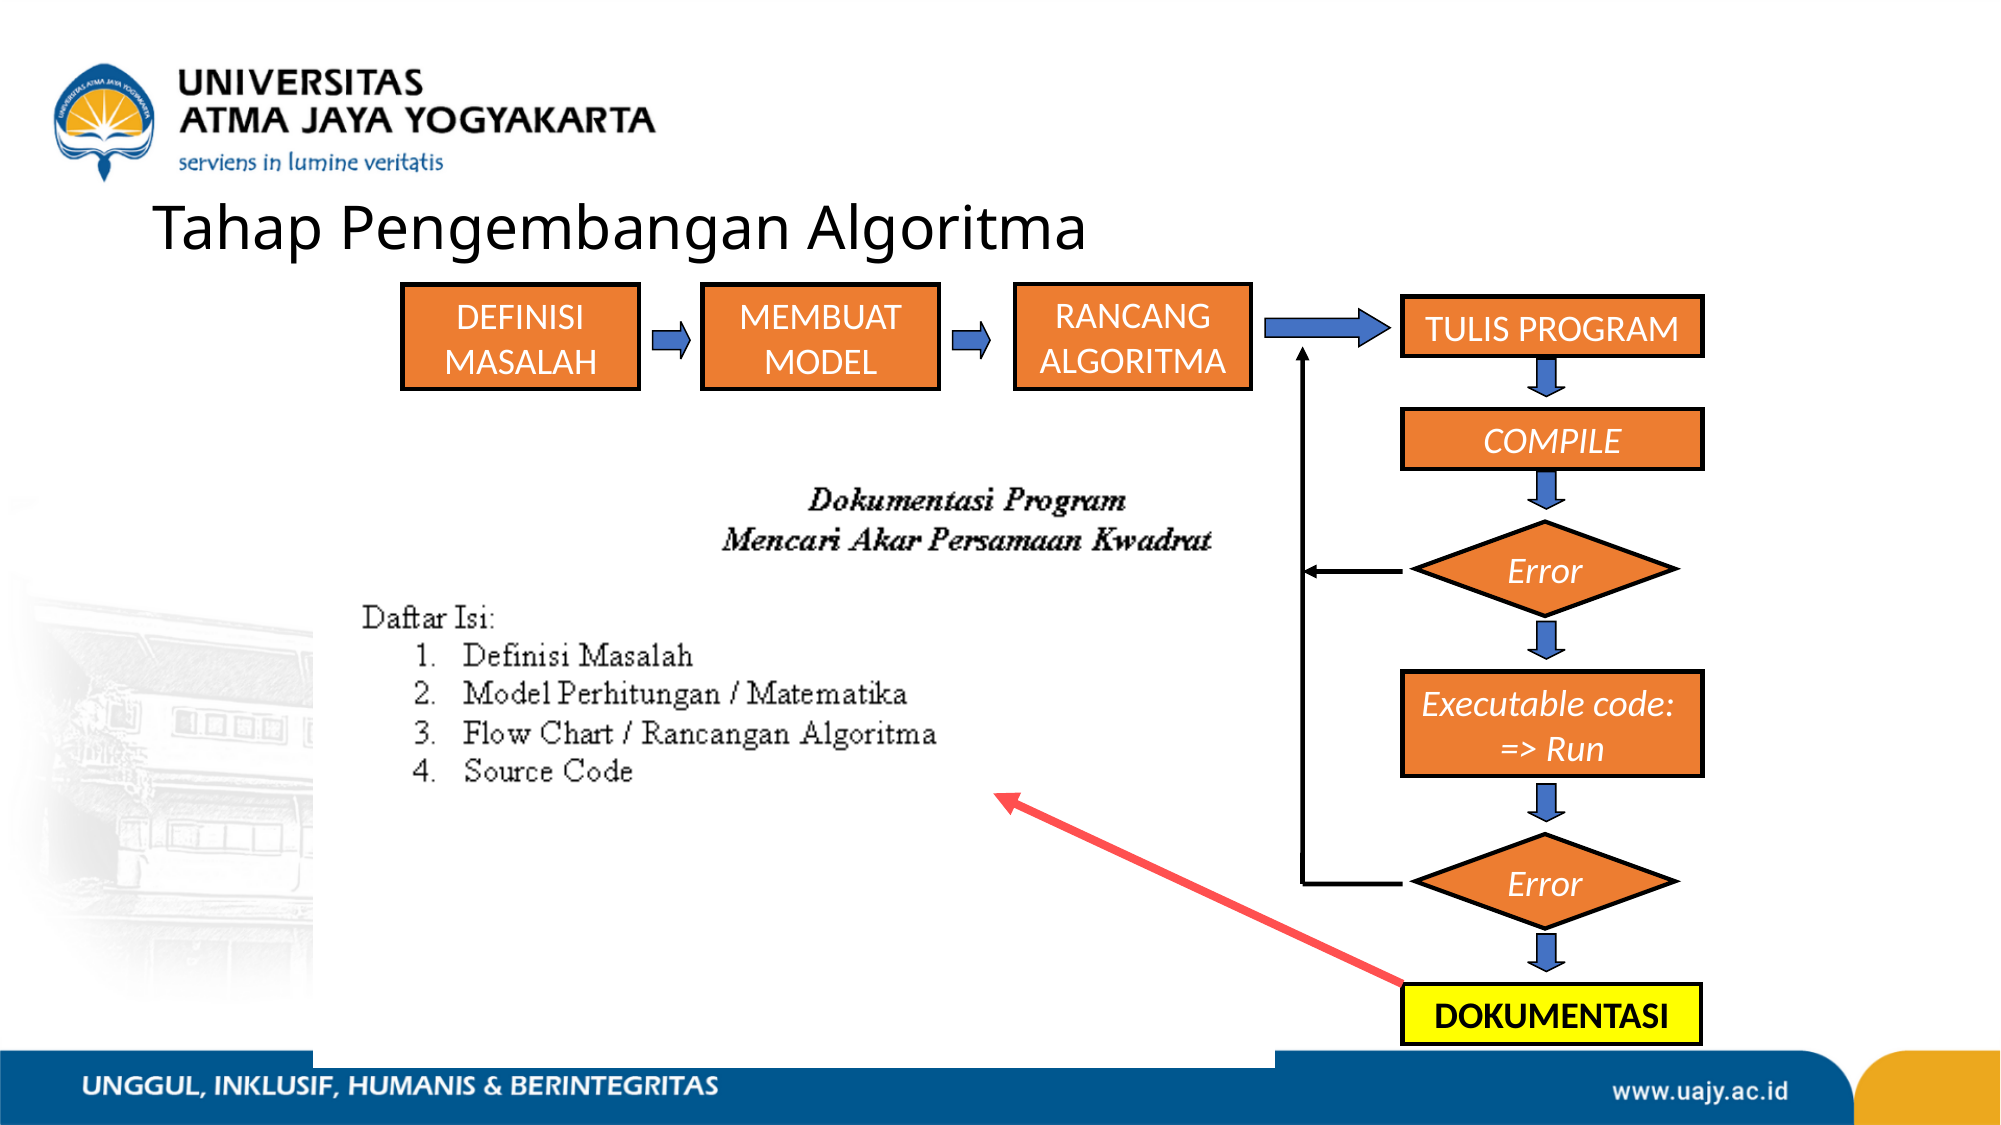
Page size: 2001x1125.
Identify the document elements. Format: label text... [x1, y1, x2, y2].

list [313, 406, 1275, 1068]
text_box Error [1415, 834, 1676, 929]
text_box [1265, 309, 1391, 347]
text_box [952, 321, 991, 359]
text_box Executable code: => Run [1402, 671, 1703, 777]
text_box COMPILE [1402, 408, 1703, 469]
text_box [652, 321, 691, 359]
text_box Error [1415, 521, 1676, 617]
text_box MEMBUAT MODEL [702, 284, 939, 390]
text_box [1527, 621, 1566, 659]
text_box [1527, 471, 1566, 509]
text_box [1527, 934, 1566, 972]
text_box [1527, 784, 1566, 822]
text_box RANCANG ALGORITMA [1015, 283, 1252, 389]
text_box TULIS PROGRAM [1402, 296, 1703, 357]
title Tahap Pengembangan Algoritma [137, 189, 1863, 271]
text_box [1527, 358, 1566, 397]
text_box DEFINISI MASALAH [402, 284, 639, 390]
text_box DOKUMENTASI [1402, 983, 1702, 1044]
picture [0, 0, 2001, 1125]
text_box [1296, 346, 1309, 571]
text_box [1302, 565, 1403, 578]
